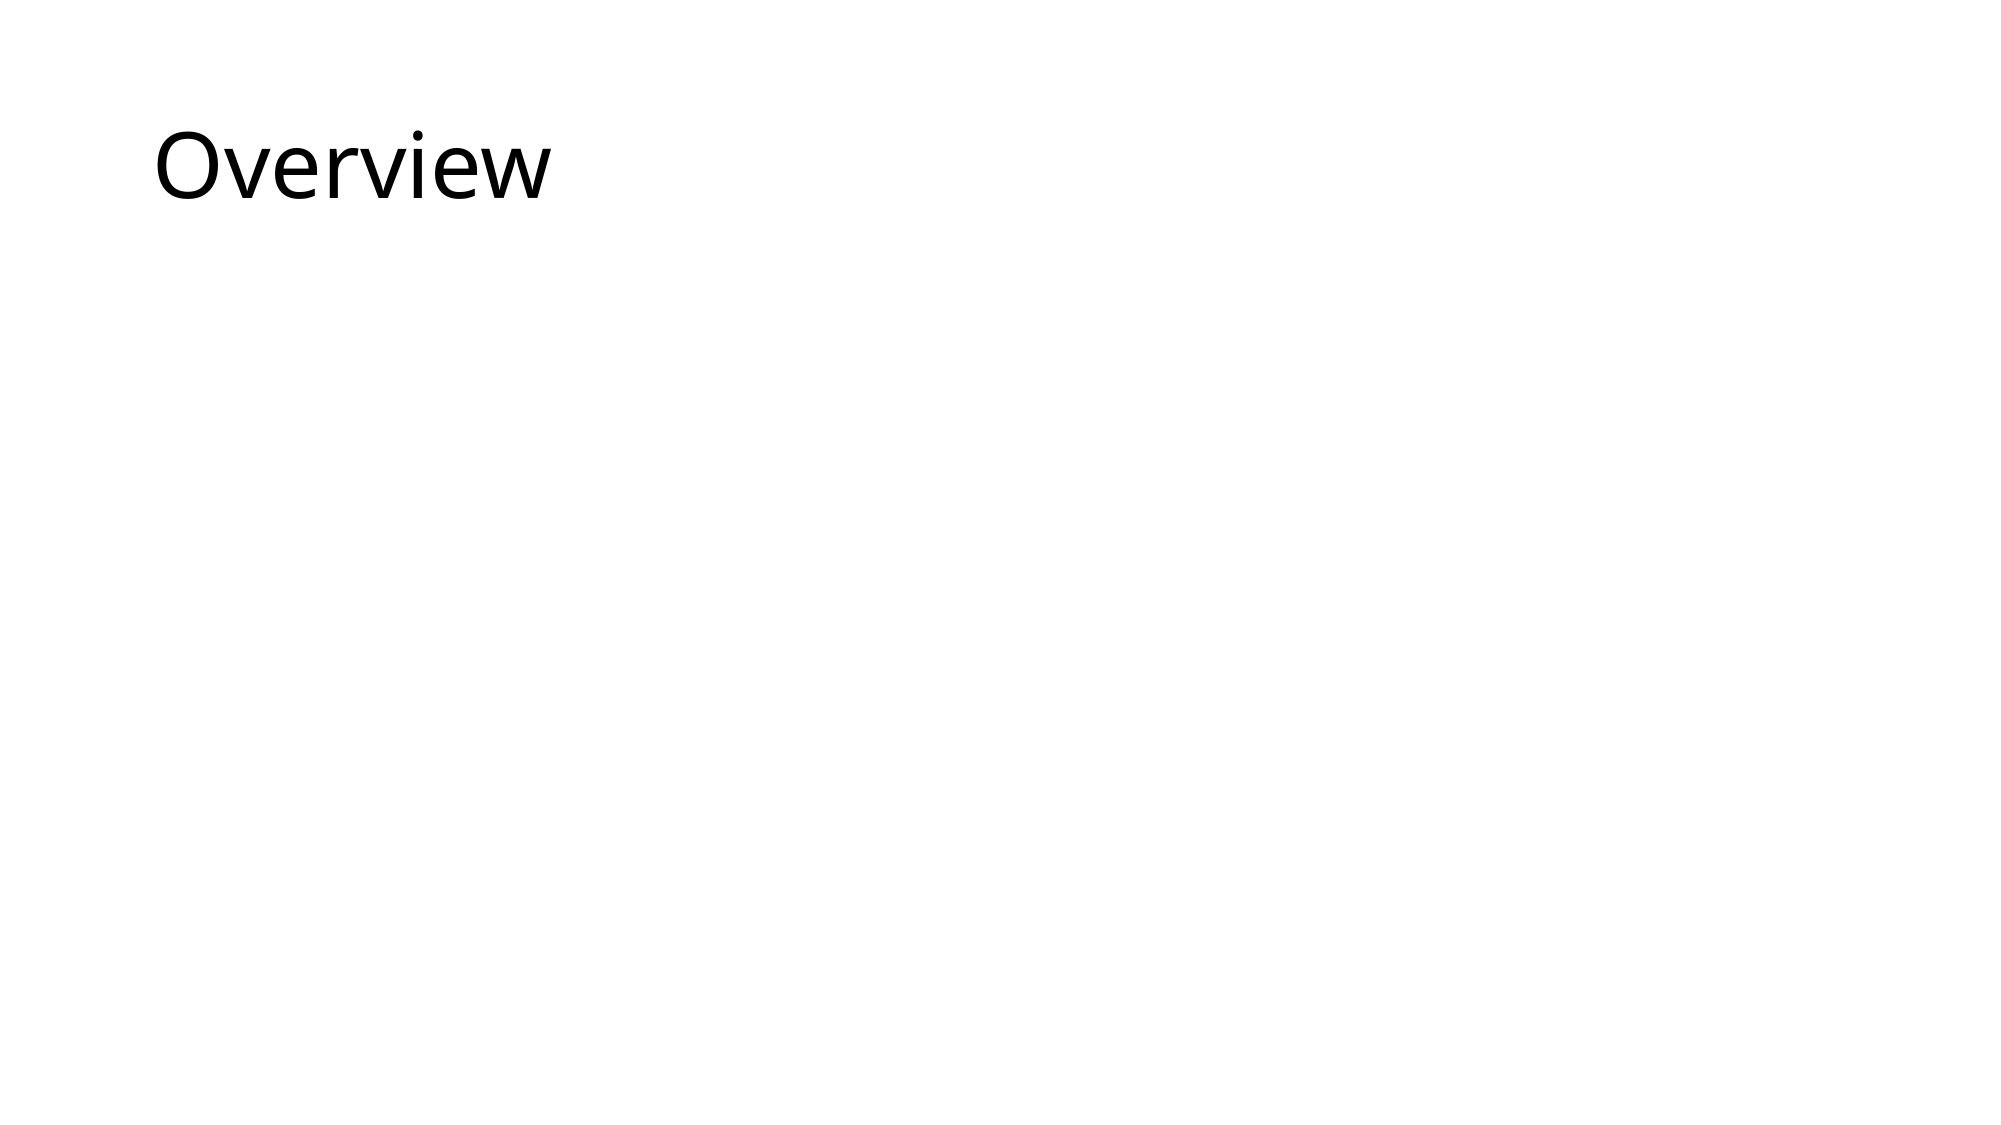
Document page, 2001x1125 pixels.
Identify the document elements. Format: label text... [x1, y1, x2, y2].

title Overview [137, 59, 1863, 278]
